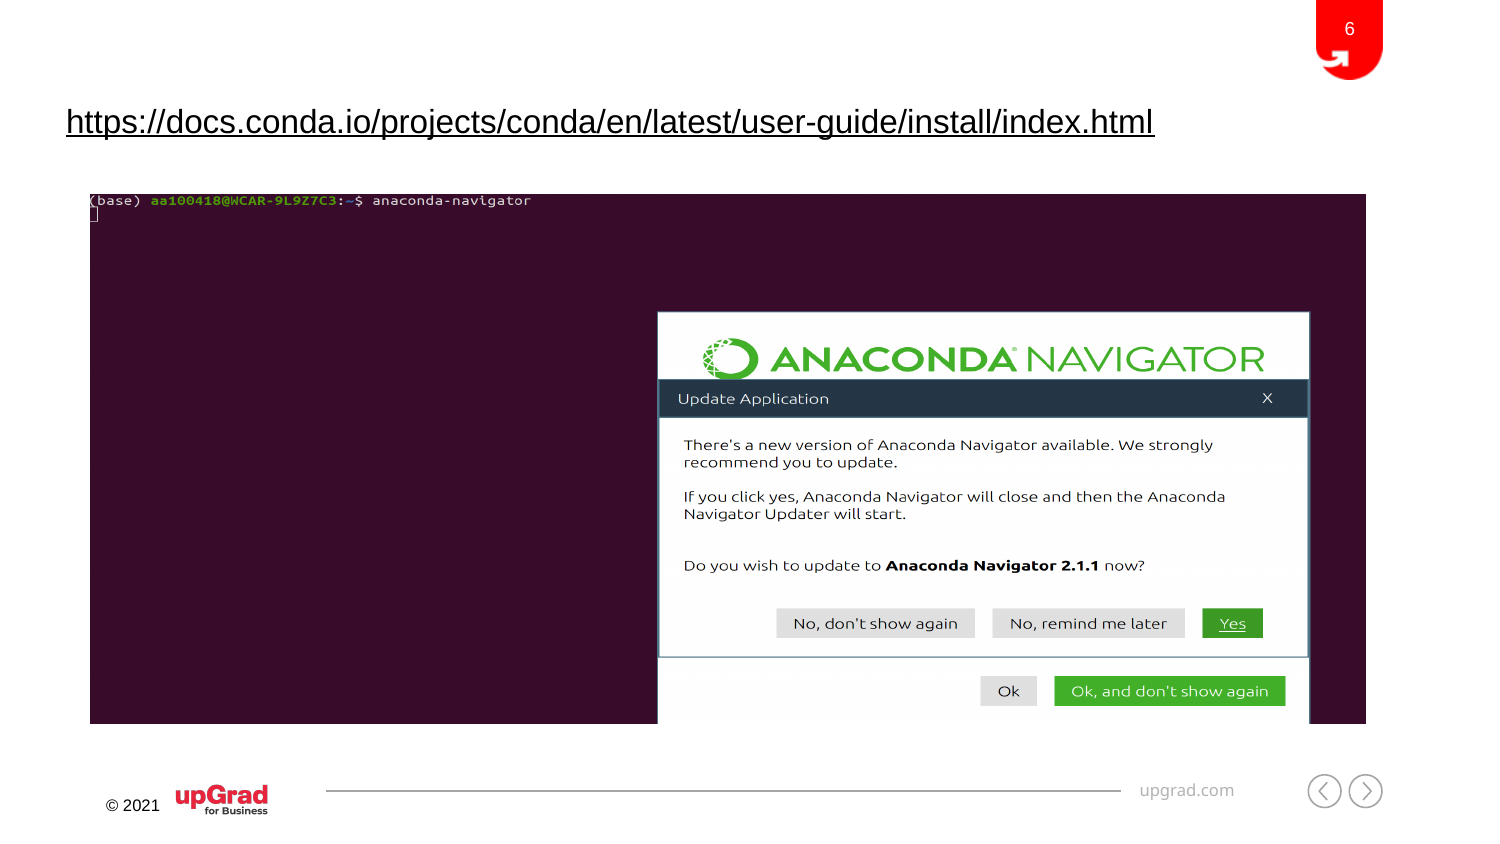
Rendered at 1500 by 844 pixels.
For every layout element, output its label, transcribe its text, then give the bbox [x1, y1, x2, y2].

picture [1316, 0, 1383, 72]
picture [89, 194, 1366, 725]
picture [157, 776, 277, 827]
title https://docs.conda.io/projects/conda/en/latest/user-guide/install/index.html [51, 72, 1449, 167]
